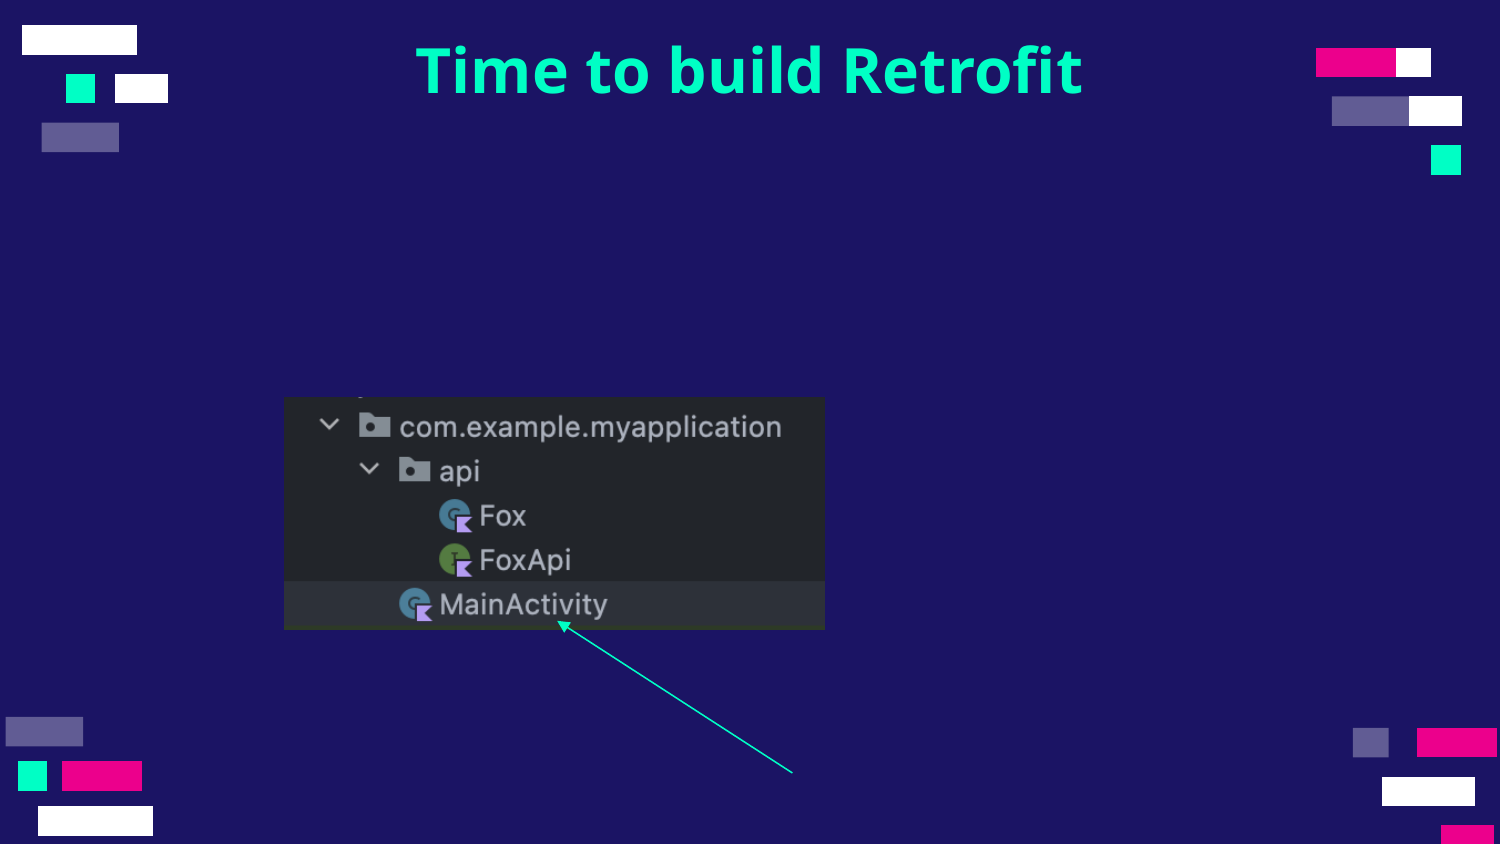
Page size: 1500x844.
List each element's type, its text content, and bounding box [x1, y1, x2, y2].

text_box [1352, 727, 1389, 758]
text_box [38, 806, 154, 836]
text_box [1331, 96, 1410, 126]
text_box [1431, 145, 1461, 175]
text_box [61, 761, 143, 791]
text_box [1316, 47, 1397, 78]
title Time to build Retrofit [209, 16, 1291, 126]
text_box [1397, 47, 1432, 78]
text_box [1416, 727, 1498, 758]
text_box [114, 73, 168, 104]
text_box [17, 761, 48, 791]
text_box [1441, 825, 1495, 844]
text_box [5, 716, 84, 747]
text_box [1381, 776, 1476, 806]
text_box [556, 620, 793, 774]
text_box [65, 73, 96, 104]
text_box [21, 25, 137, 55]
picture [284, 397, 825, 631]
text_box [41, 122, 119, 153]
text_box [1410, 96, 1463, 126]
